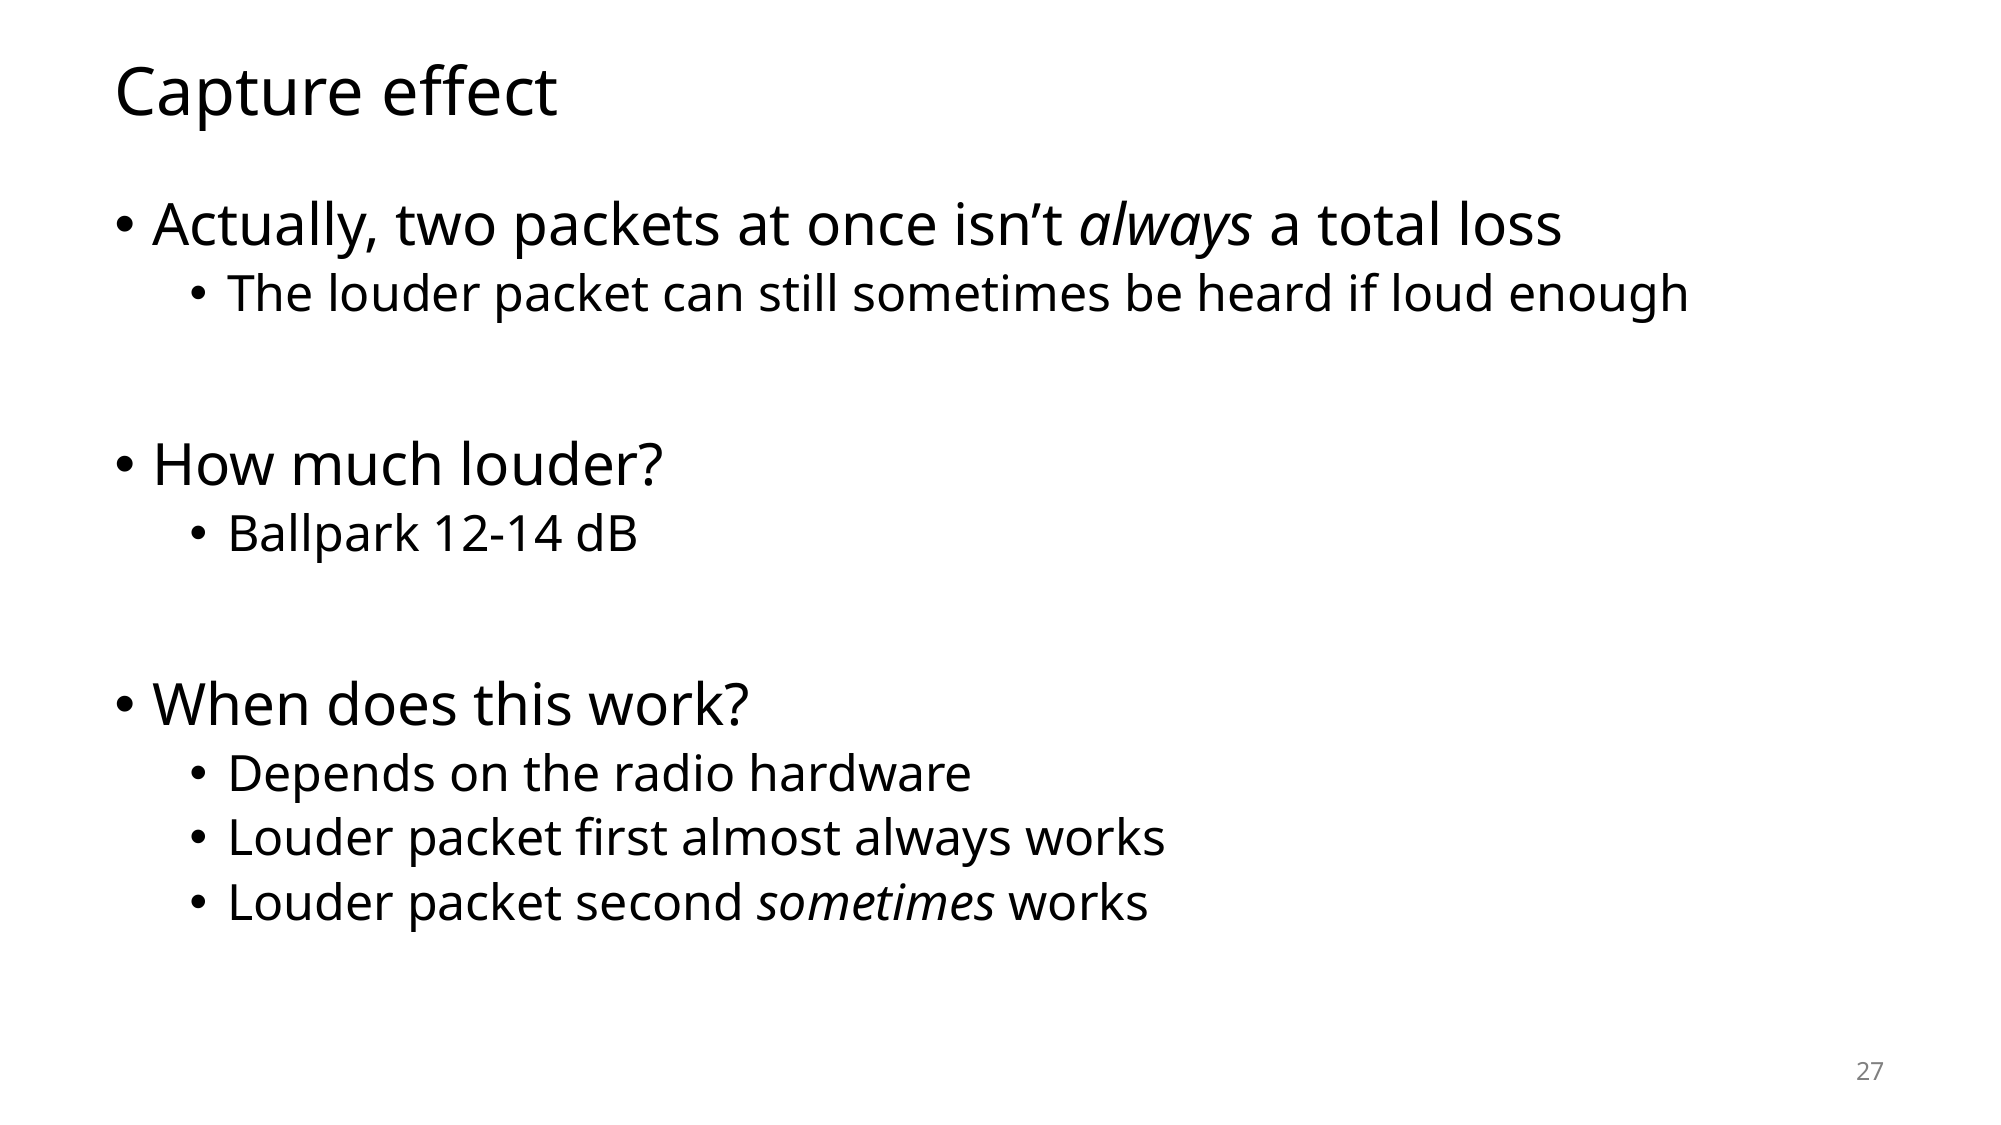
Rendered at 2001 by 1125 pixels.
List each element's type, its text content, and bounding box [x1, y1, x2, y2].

list Actually, two packets at once isn’t always a total loss The louder packet can still sometimes be heard if loud enough How much louder? Ballpark 12-14 dB When does this work? Depends on the radio hardware Louder packet first almost always works Louder packet second sometimes works [99, 187, 1900, 1013]
title Capture effect [99, 37, 1900, 150]
slide_number 27 [1749, 1042, 1900, 1103]
